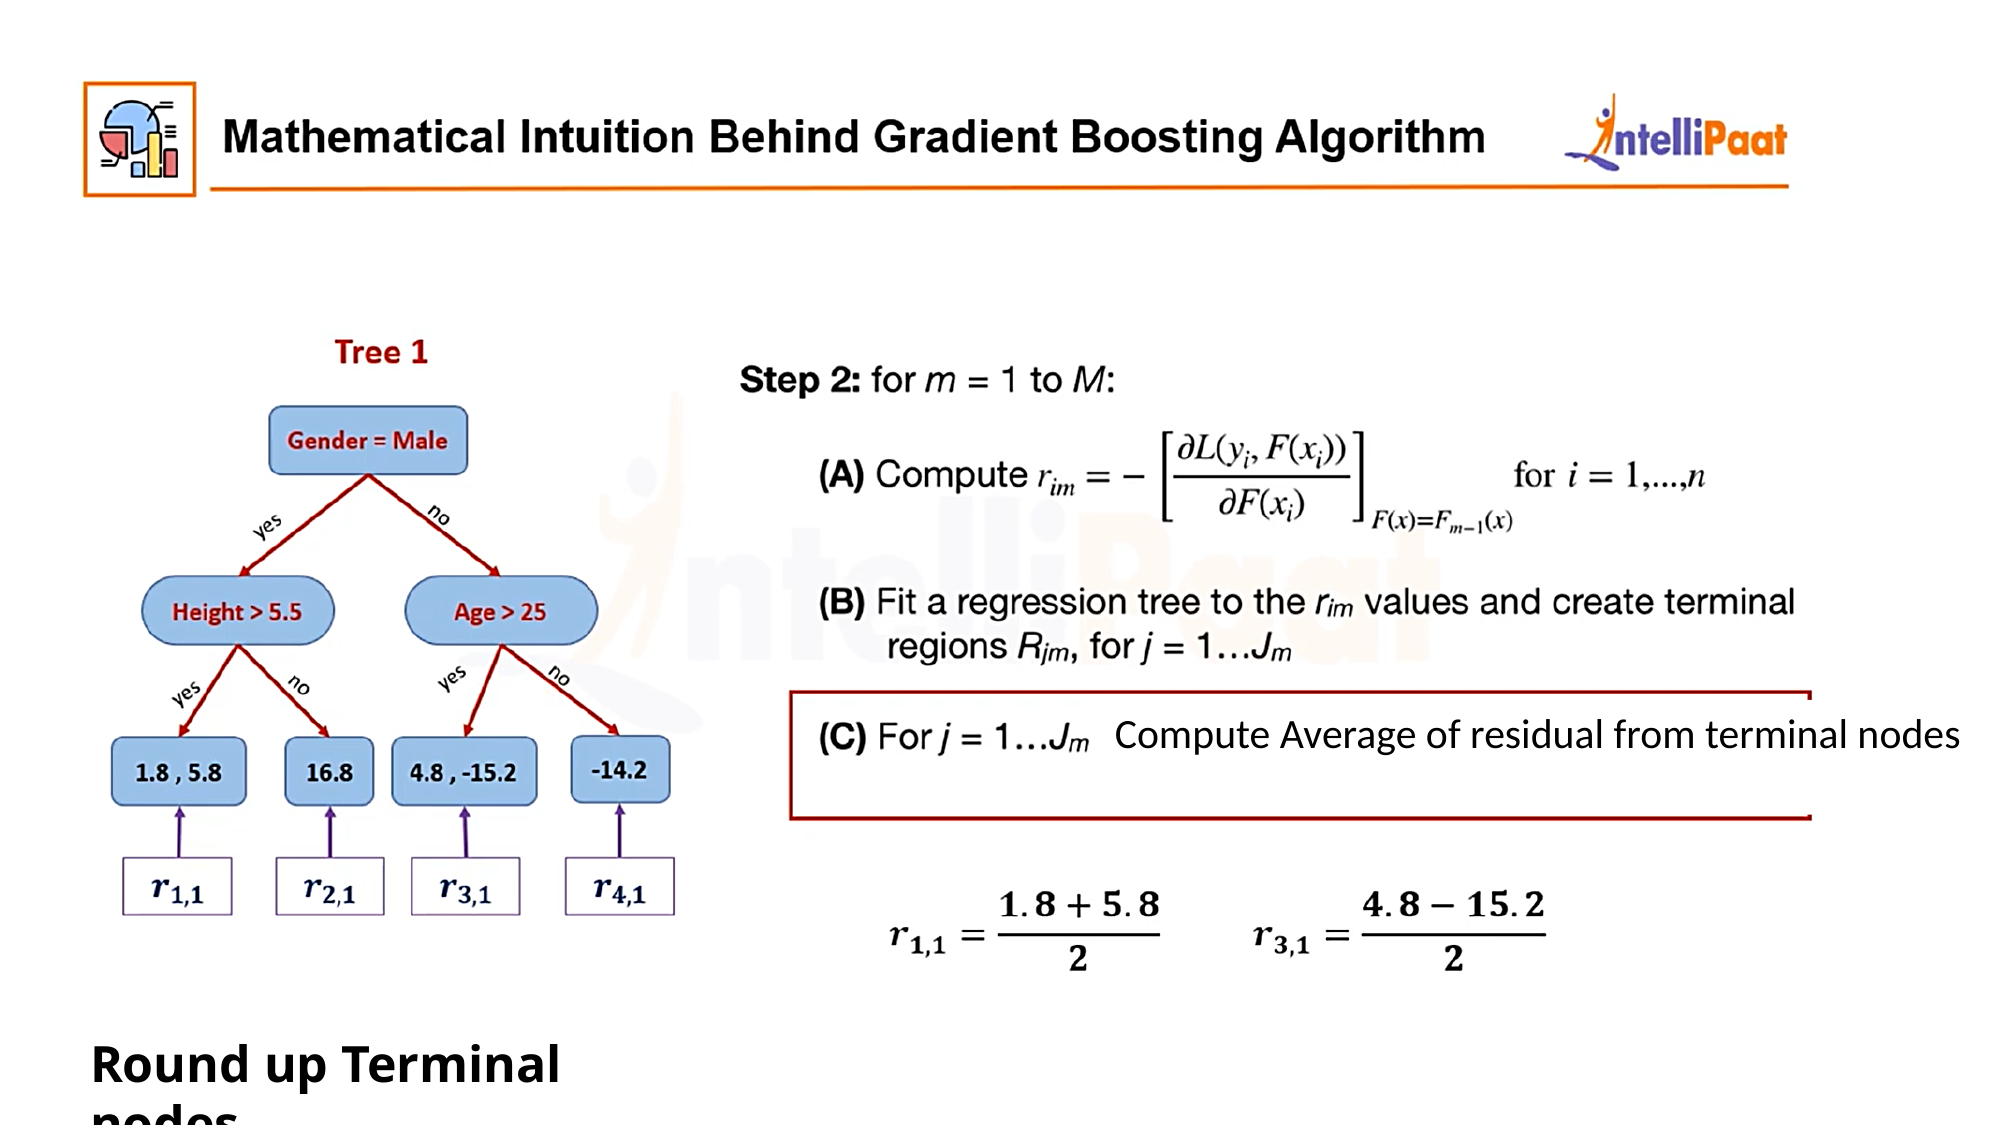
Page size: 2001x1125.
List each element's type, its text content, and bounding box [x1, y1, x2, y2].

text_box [74, 74, 1987, 1005]
text_box Round up Terminal nodes [75, 1024, 726, 1125]
